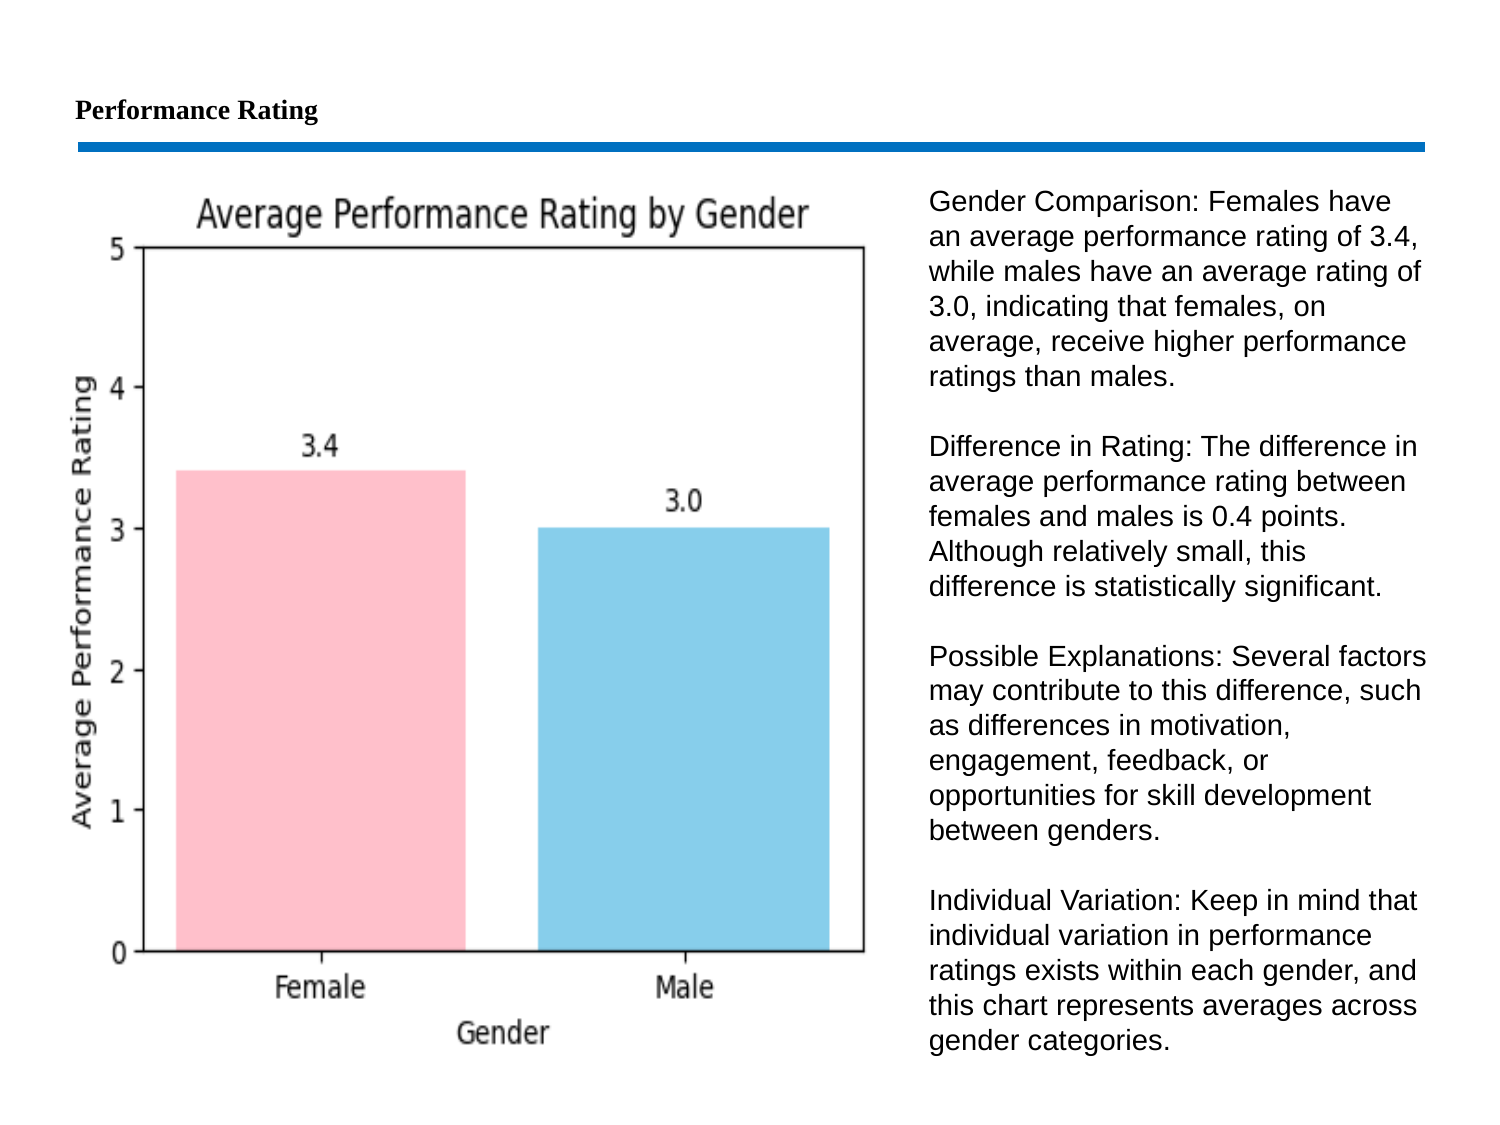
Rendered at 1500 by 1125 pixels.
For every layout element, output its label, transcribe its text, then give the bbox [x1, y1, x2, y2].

text_box Gender Comparison: Females have an average performance rating of 3.4, while males have an average rating of 3.0, indicating that females, on average, receive higher performance ratings than males. Difference in Rating: The difference in average performance rating between females and males is 0.4 points. Although relatively small, this difference is statistically significant. Possible Explanations: Several factors may contribute to this difference, such as differences in motivation, engagement, feedback, or opportunities for skill development between genders. Individual Variation: Keep in mind that individual variation in performance ratings exists within each gender, and this chart represents averages across gender categories. [913, 174, 1446, 1064]
title Performance Rating [75, 87, 1425, 134]
picture [54, 174, 880, 1073]
